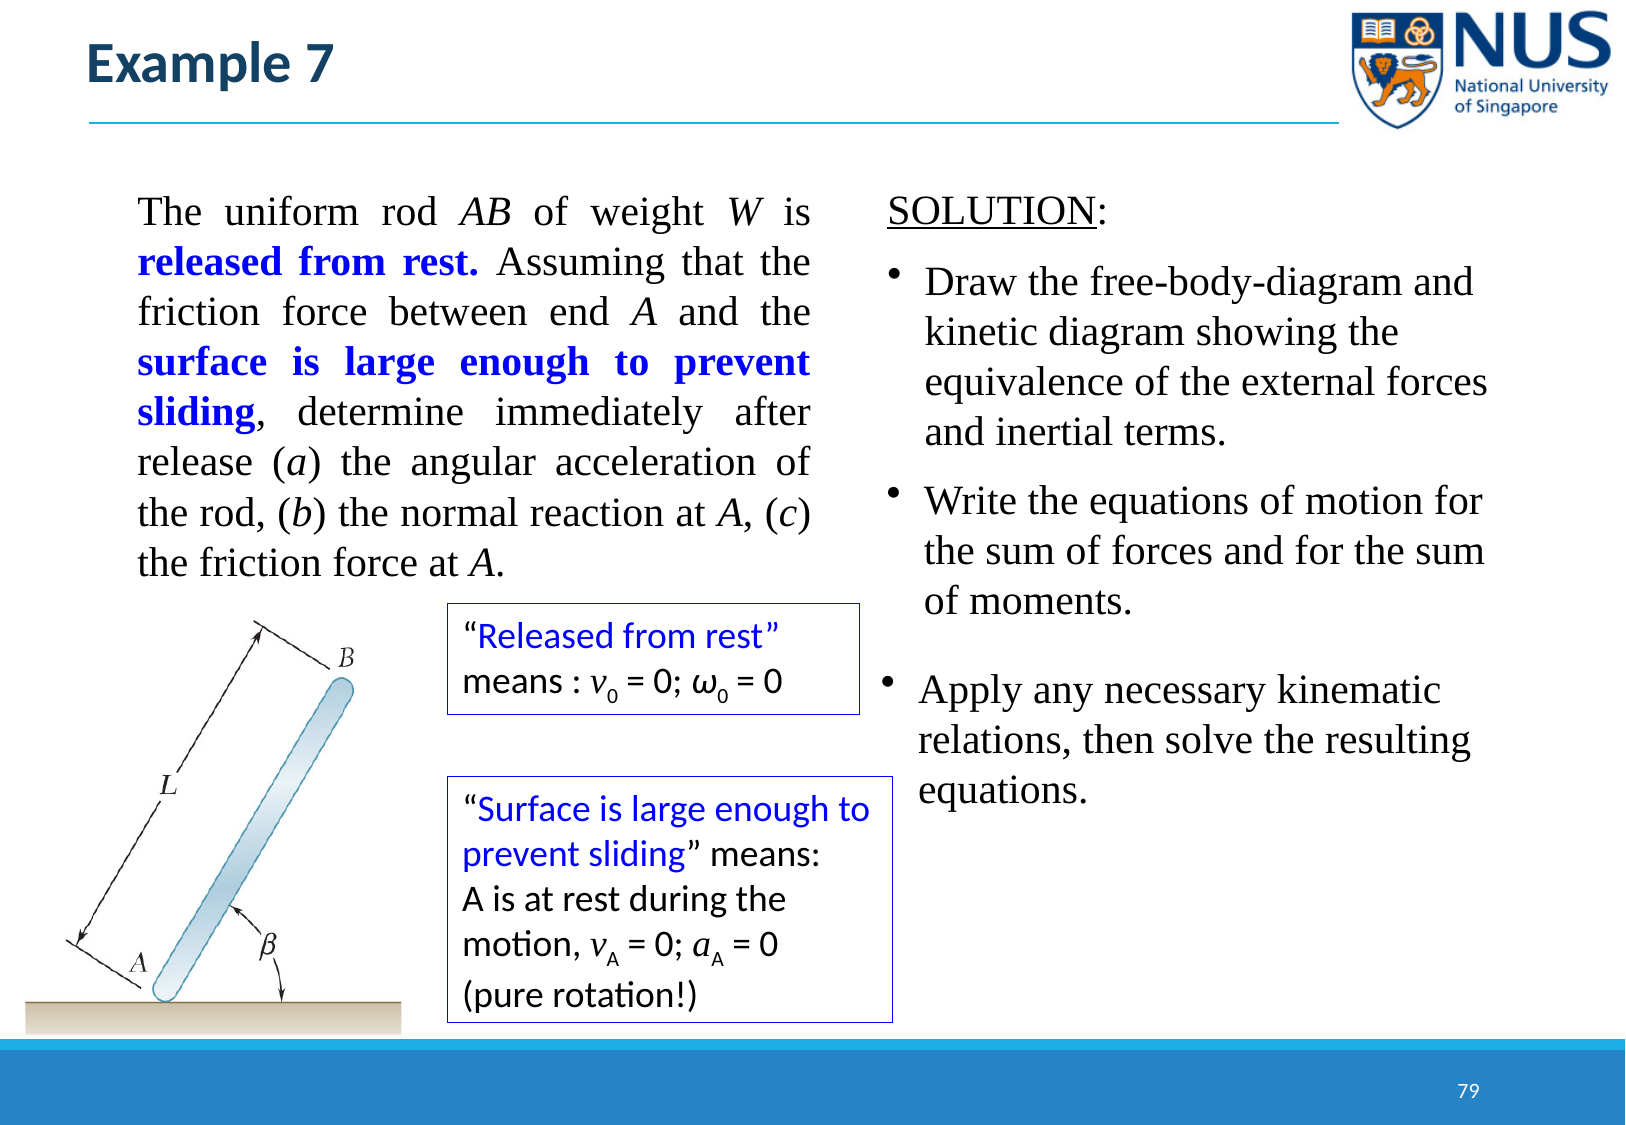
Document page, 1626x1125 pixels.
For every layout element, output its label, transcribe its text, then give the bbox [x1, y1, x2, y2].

text_box Write the equations of motion for the sum of forces and for the sum of moments. [871, 465, 1509, 630]
slide_number 79 [1319, 1059, 1495, 1120]
text_box “Surface is large enough to prevent sliding” means: A is at rest during the motion, vA = 0; aA = 0 (pure rotation!) [447, 776, 893, 1023]
picture [24, 606, 402, 1036]
text_box The uniform rod AB of weight W is released from rest. Assuming that the friction force between end A and the surface is large enough to prevent sliding, determine immediately after release (a) the angular acceleration of the rod, (b) the normal reaction at A, (c) the friction force at A. [122, 176, 826, 592]
text_box “Released from rest” means : v0 = 0; ω0 = 0 [447, 603, 860, 715]
picture [1338, 0, 1625, 141]
text_box Example 7 [0, 0, 1049, 105]
text_box Apply any necessary kinematic relations, then solve the resulting equations. [866, 654, 1547, 820]
text_box SOLUTION: Draw the free-body-diagram and kinetic diagram showing the equivalence of the external forces and inertial terms. [872, 175, 1516, 461]
